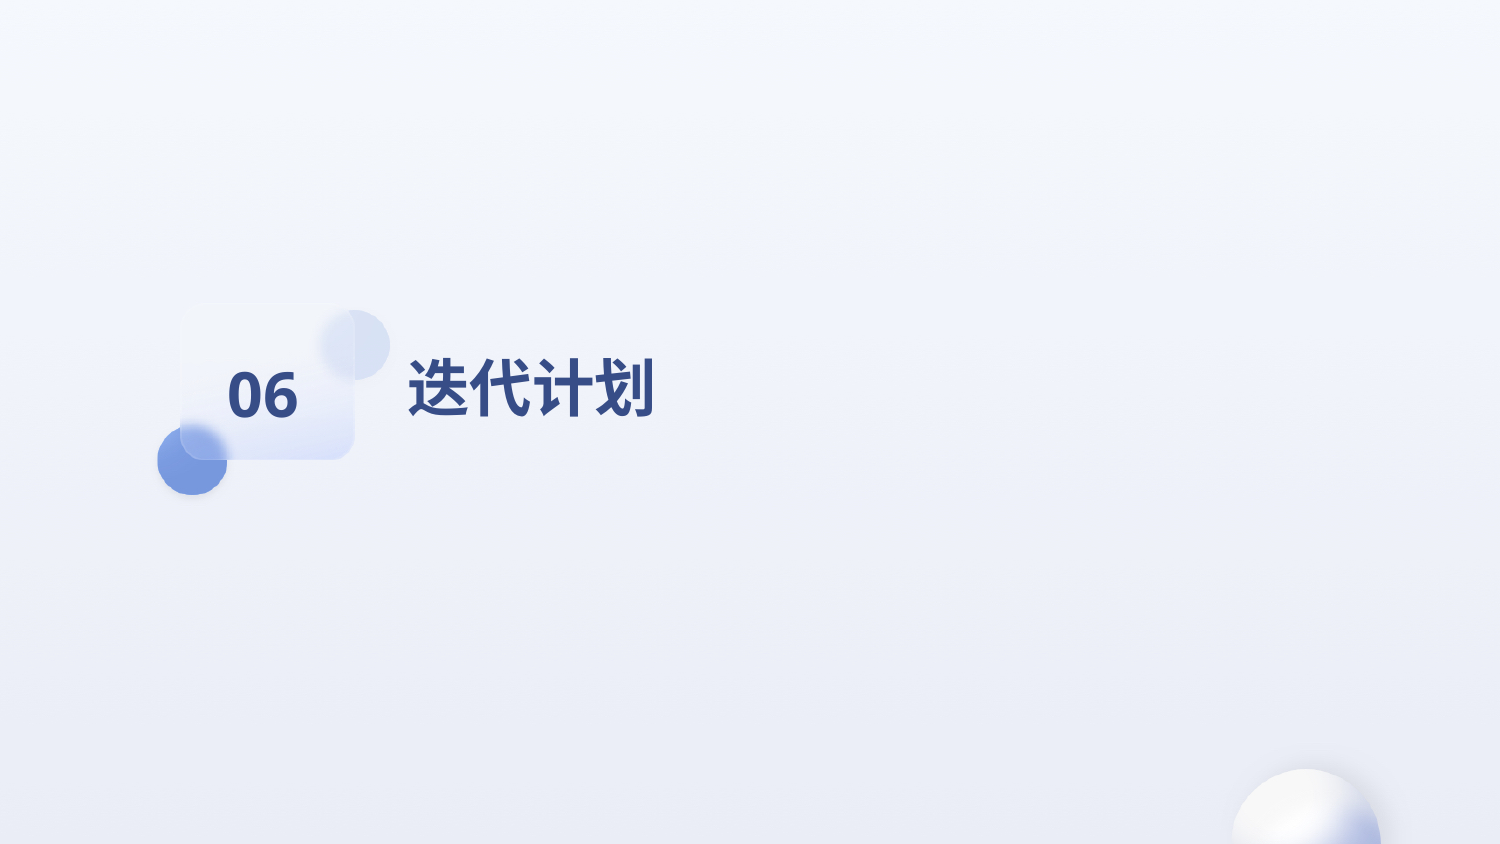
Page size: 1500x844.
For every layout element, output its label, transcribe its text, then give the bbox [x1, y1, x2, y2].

picture [0, 0, 1500, 844]
text_box 06 [202, 338, 325, 446]
text_box 迭代计划 [391, 323, 1425, 440]
